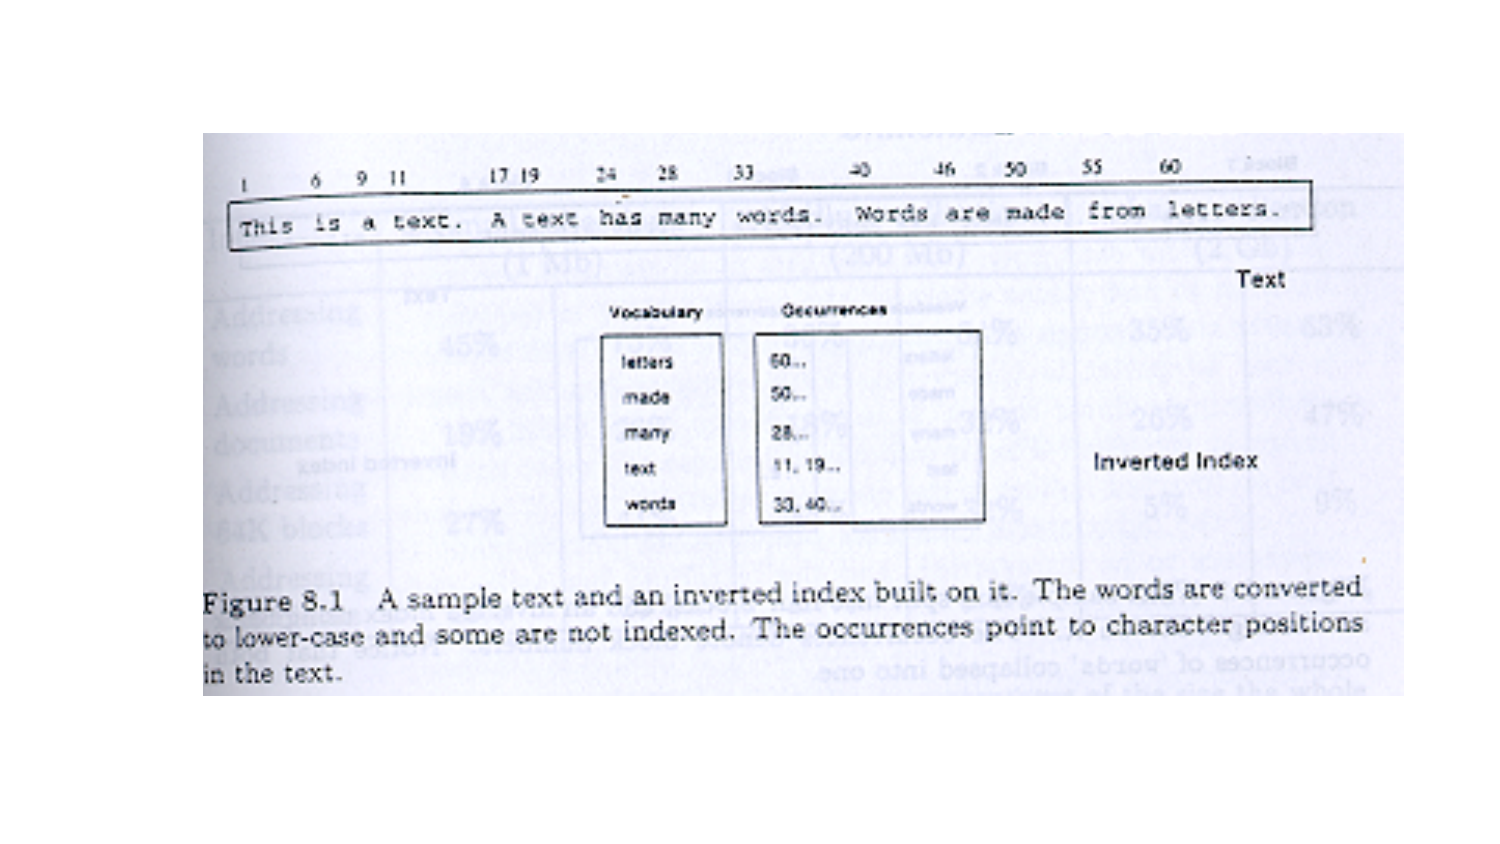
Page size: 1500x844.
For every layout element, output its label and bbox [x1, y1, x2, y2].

picture [203, 133, 1404, 696]
